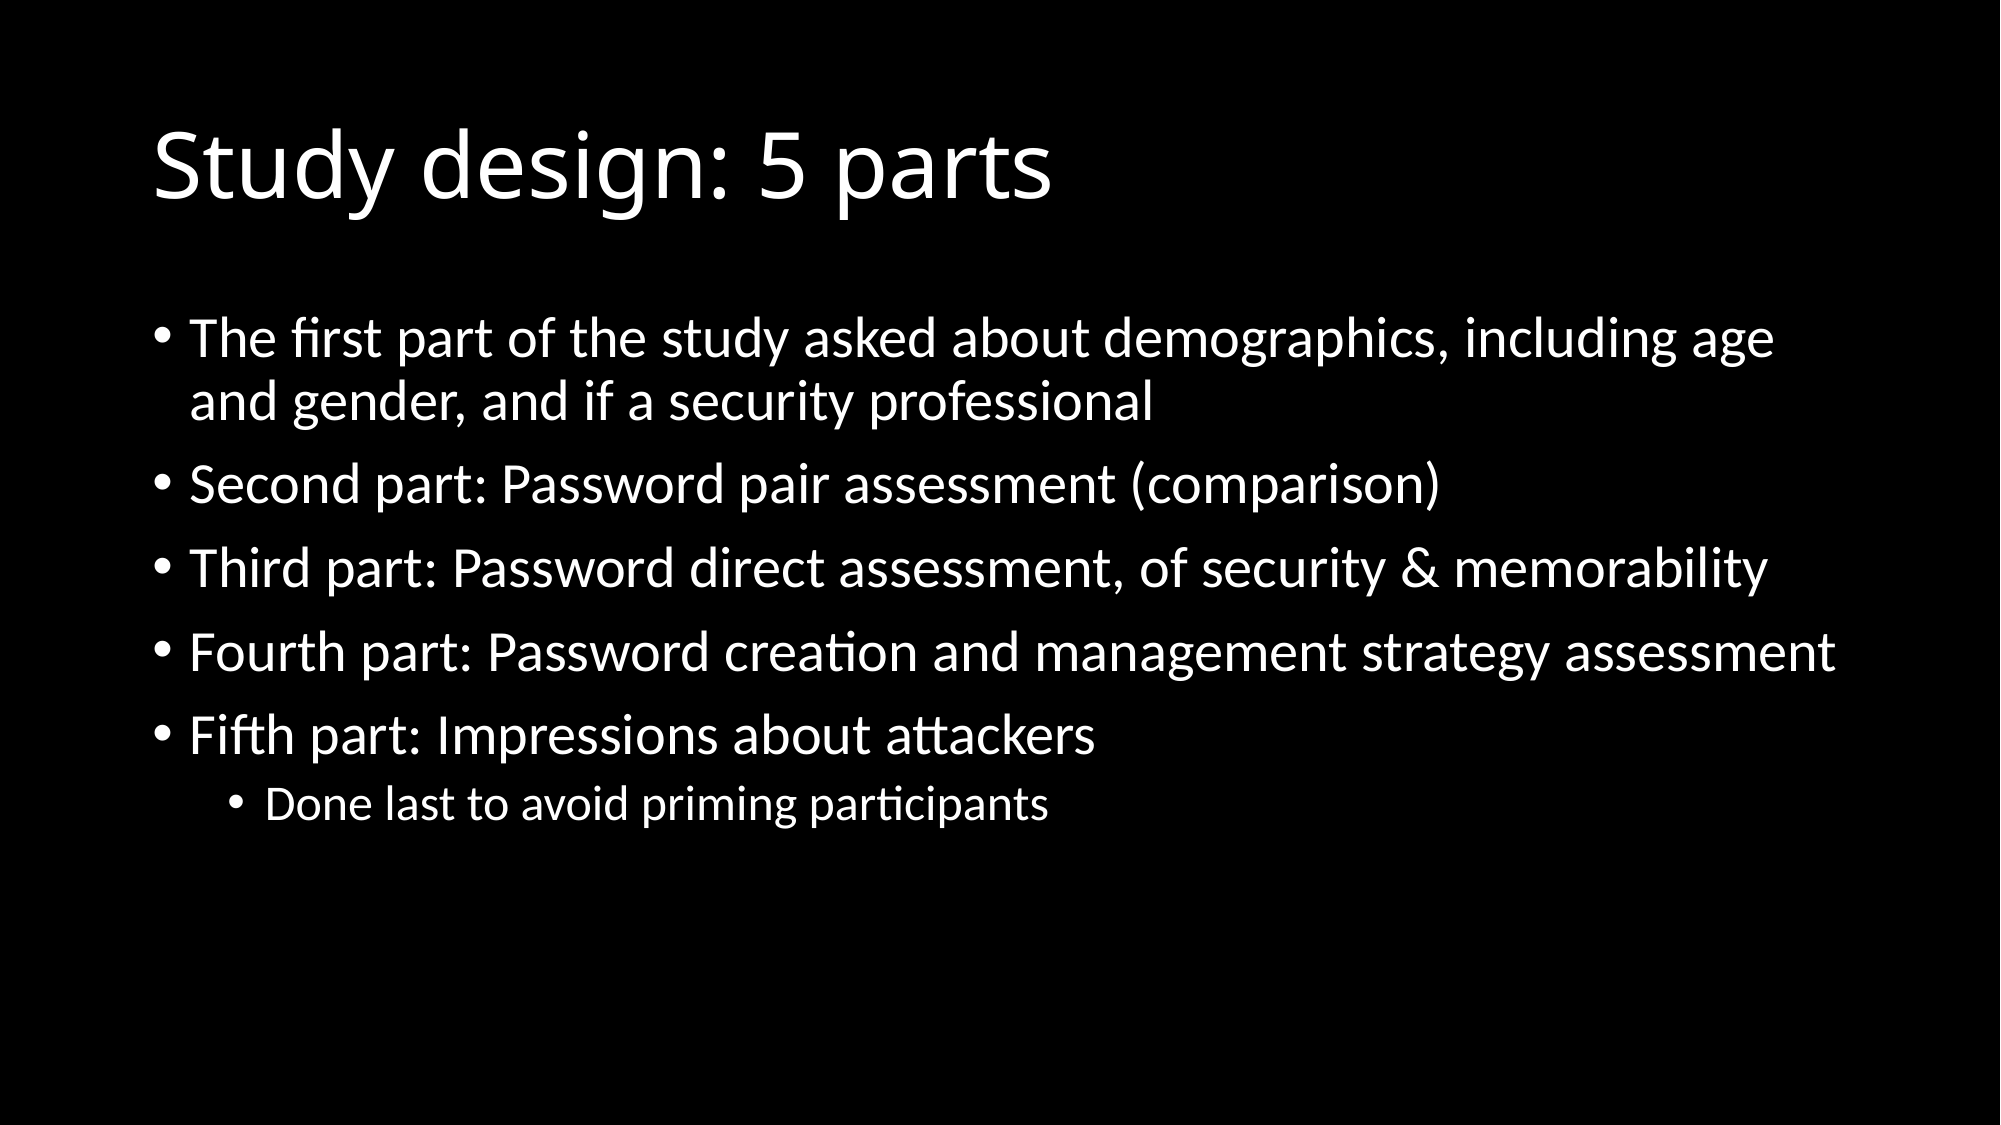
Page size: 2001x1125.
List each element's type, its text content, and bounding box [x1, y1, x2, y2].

title Study design: 5 parts [137, 59, 1863, 278]
list The first part of the study asked about demographics, including age and gender, and if a security professional Second part: Password pair assessment (comparison) Third part: Password direct assessment, of security & memorability Fourth part: Password creation and management strategy assessment Fifth part: Impressions about attackers Done last to avoid priming participants [137, 299, 1863, 1014]
